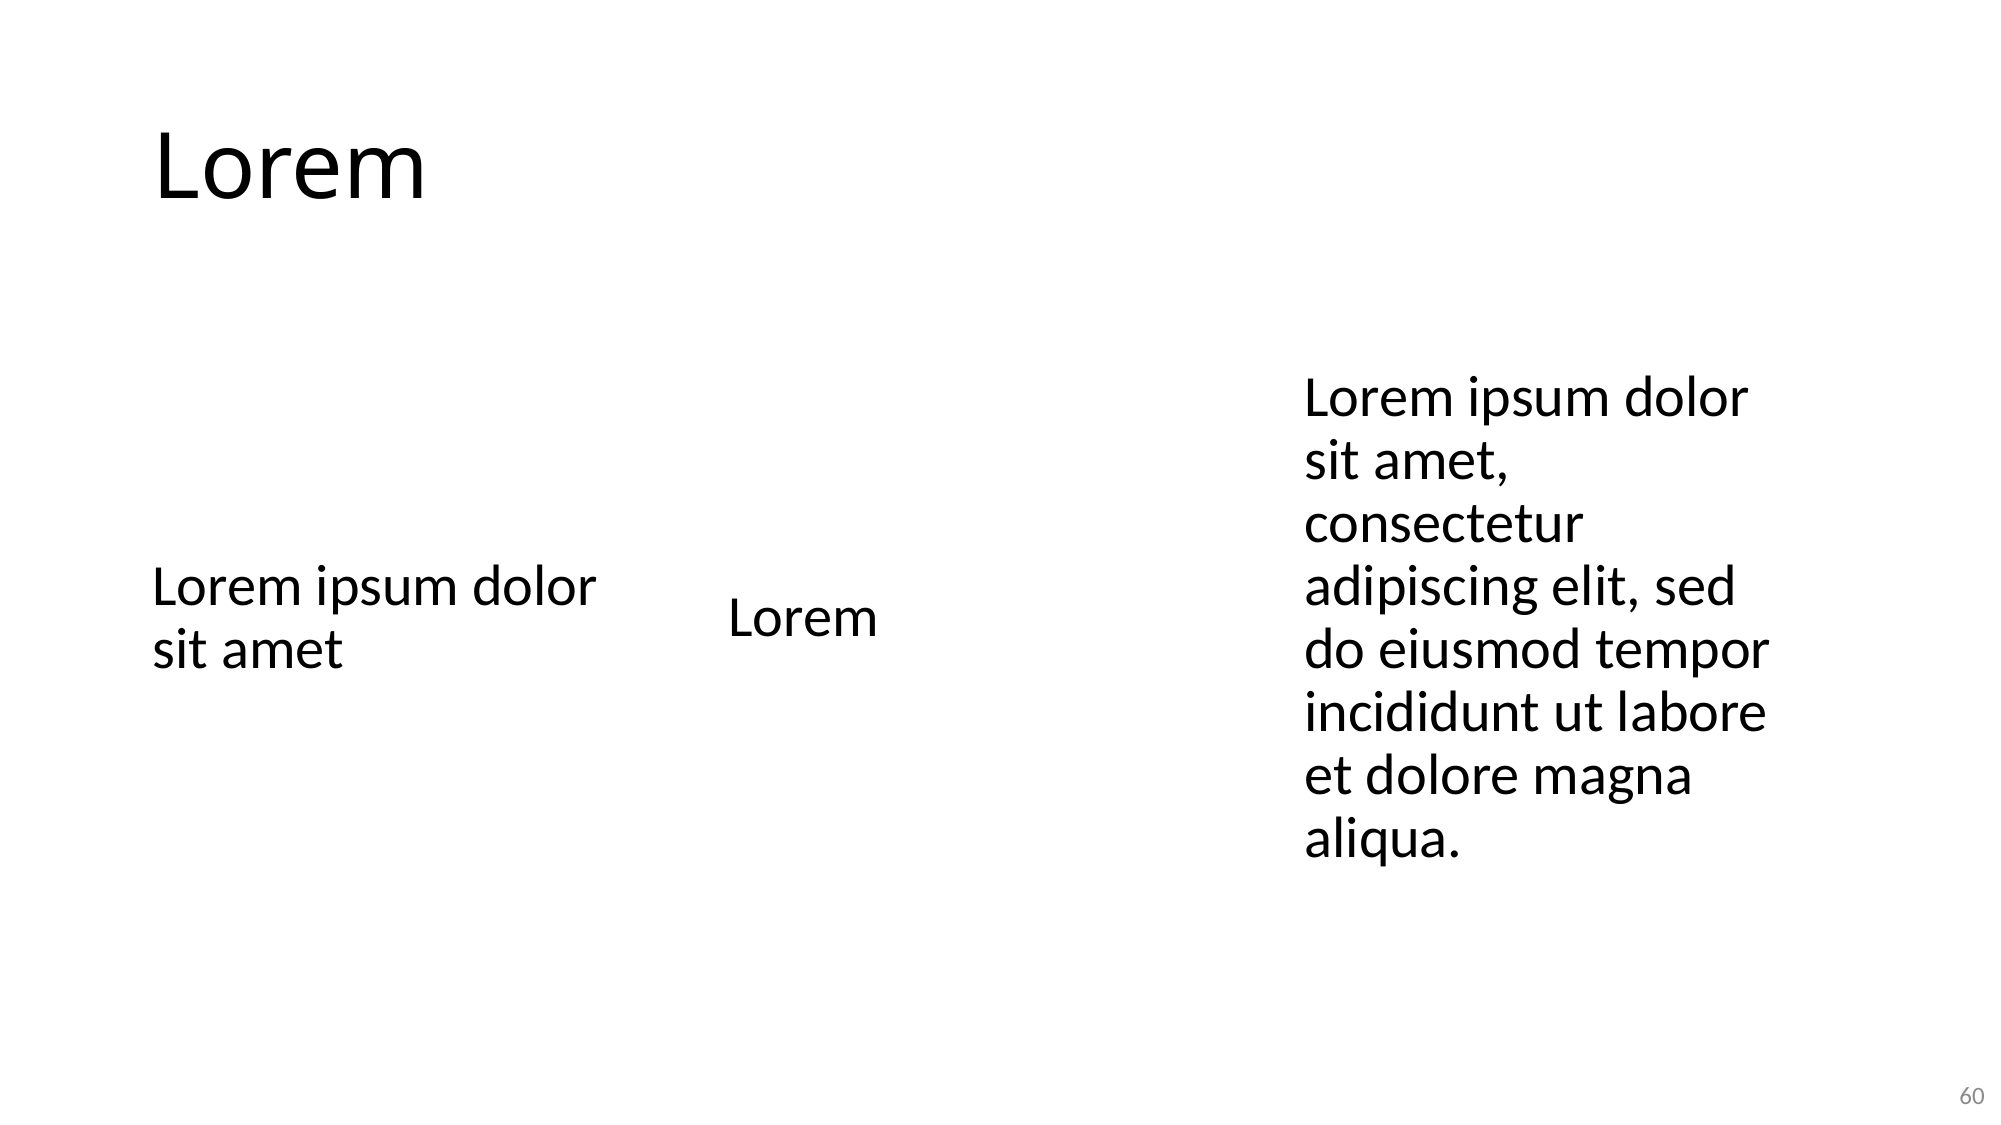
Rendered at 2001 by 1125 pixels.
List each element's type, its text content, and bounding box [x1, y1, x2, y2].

title Lorem [137, 59, 1863, 278]
list Lorem ipsum dolor sit amet [137, 303, 641, 1017]
slide_number 60 [1902, 1065, 2000, 1125]
list Lorem ipsum dolor sit amet, consectetur adipiscing elit, sed do eiusmod tempor incididunt ut labore et dolore magna aliqua. [1289, 303, 1793, 1017]
list Lorem [713, 303, 1217, 1017]
